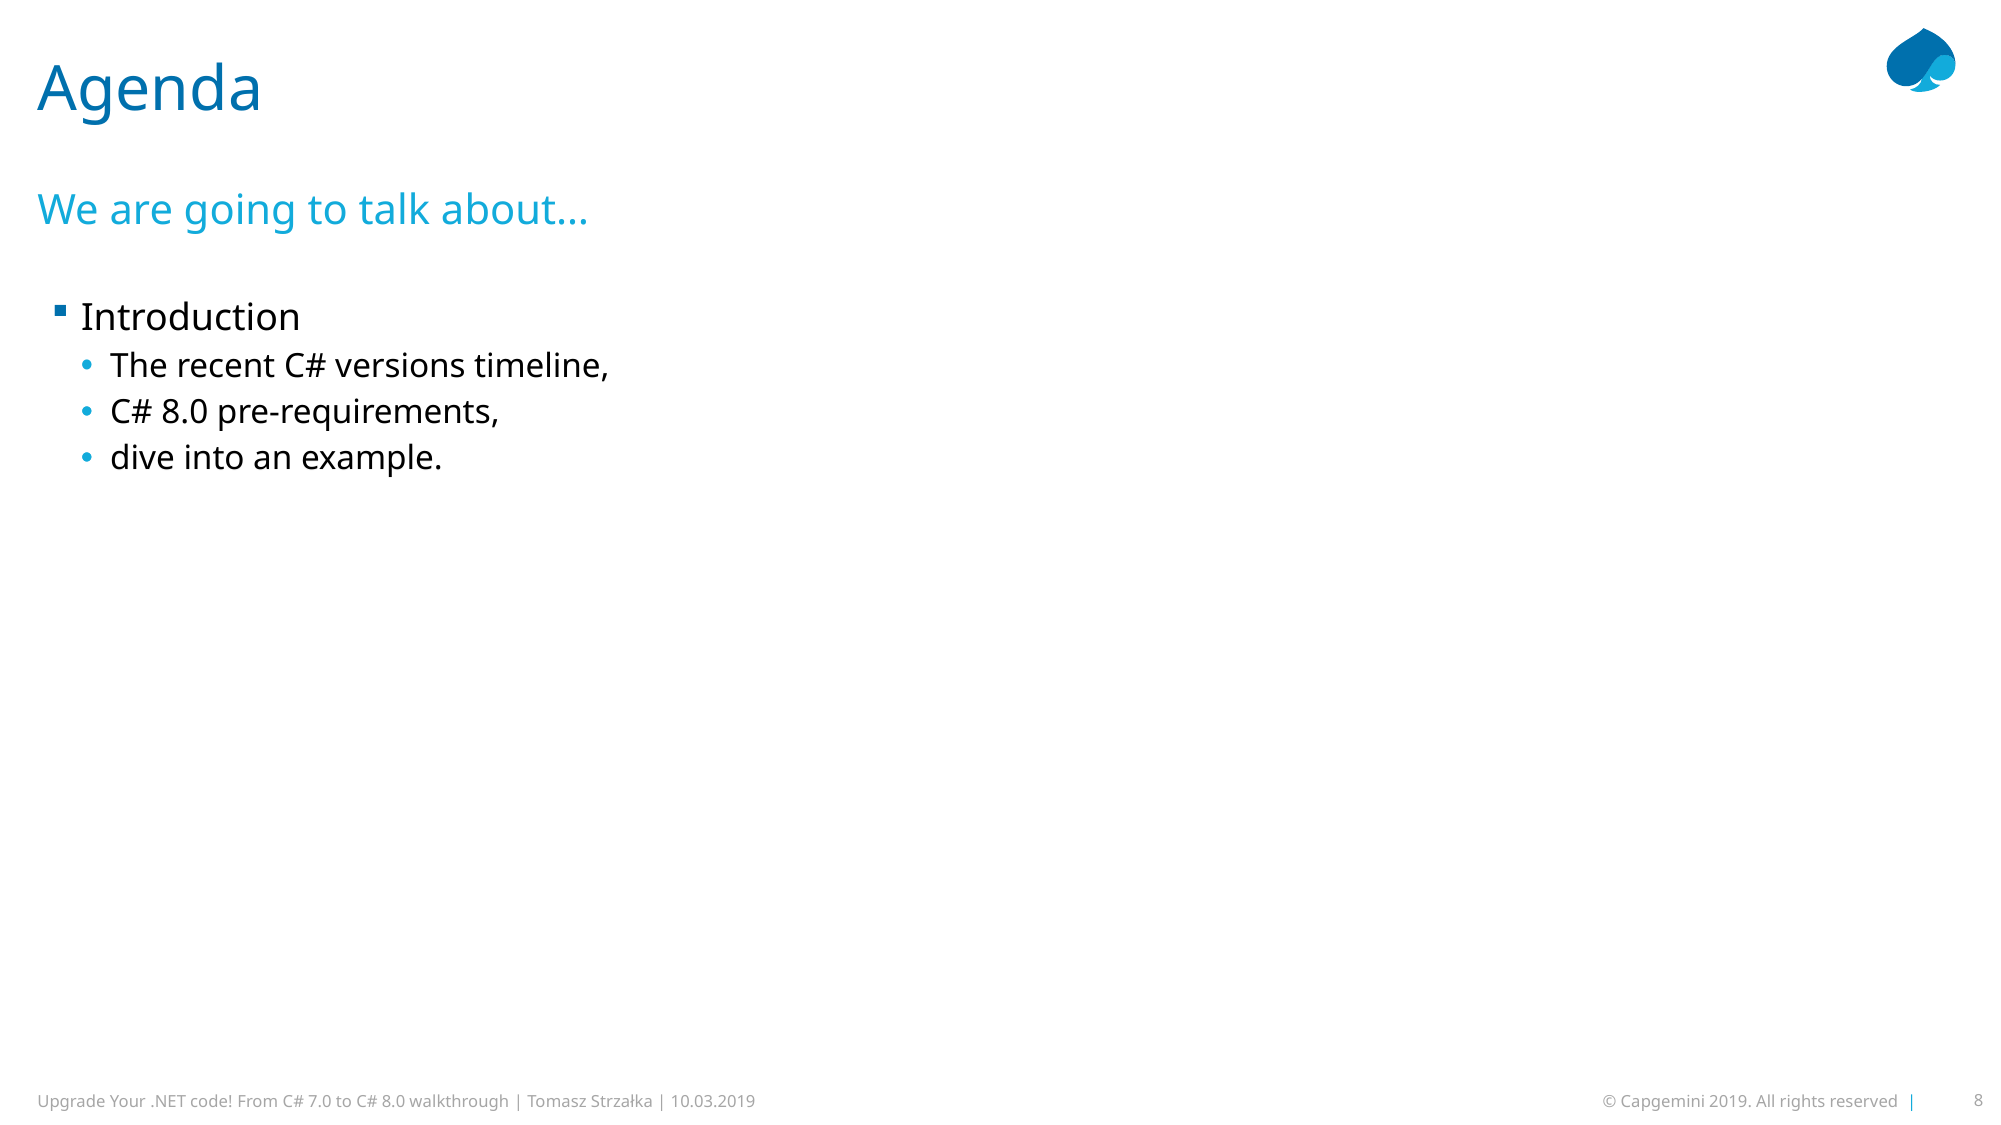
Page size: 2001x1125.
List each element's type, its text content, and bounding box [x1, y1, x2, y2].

text_box Introduction The recent C# versions timeline, C# 8.0 pre-requirements, dive into an example. [37, 297, 1957, 1031]
title Agenda [37, 0, 1863, 182]
list We are going to talk about… [37, 188, 1957, 272]
